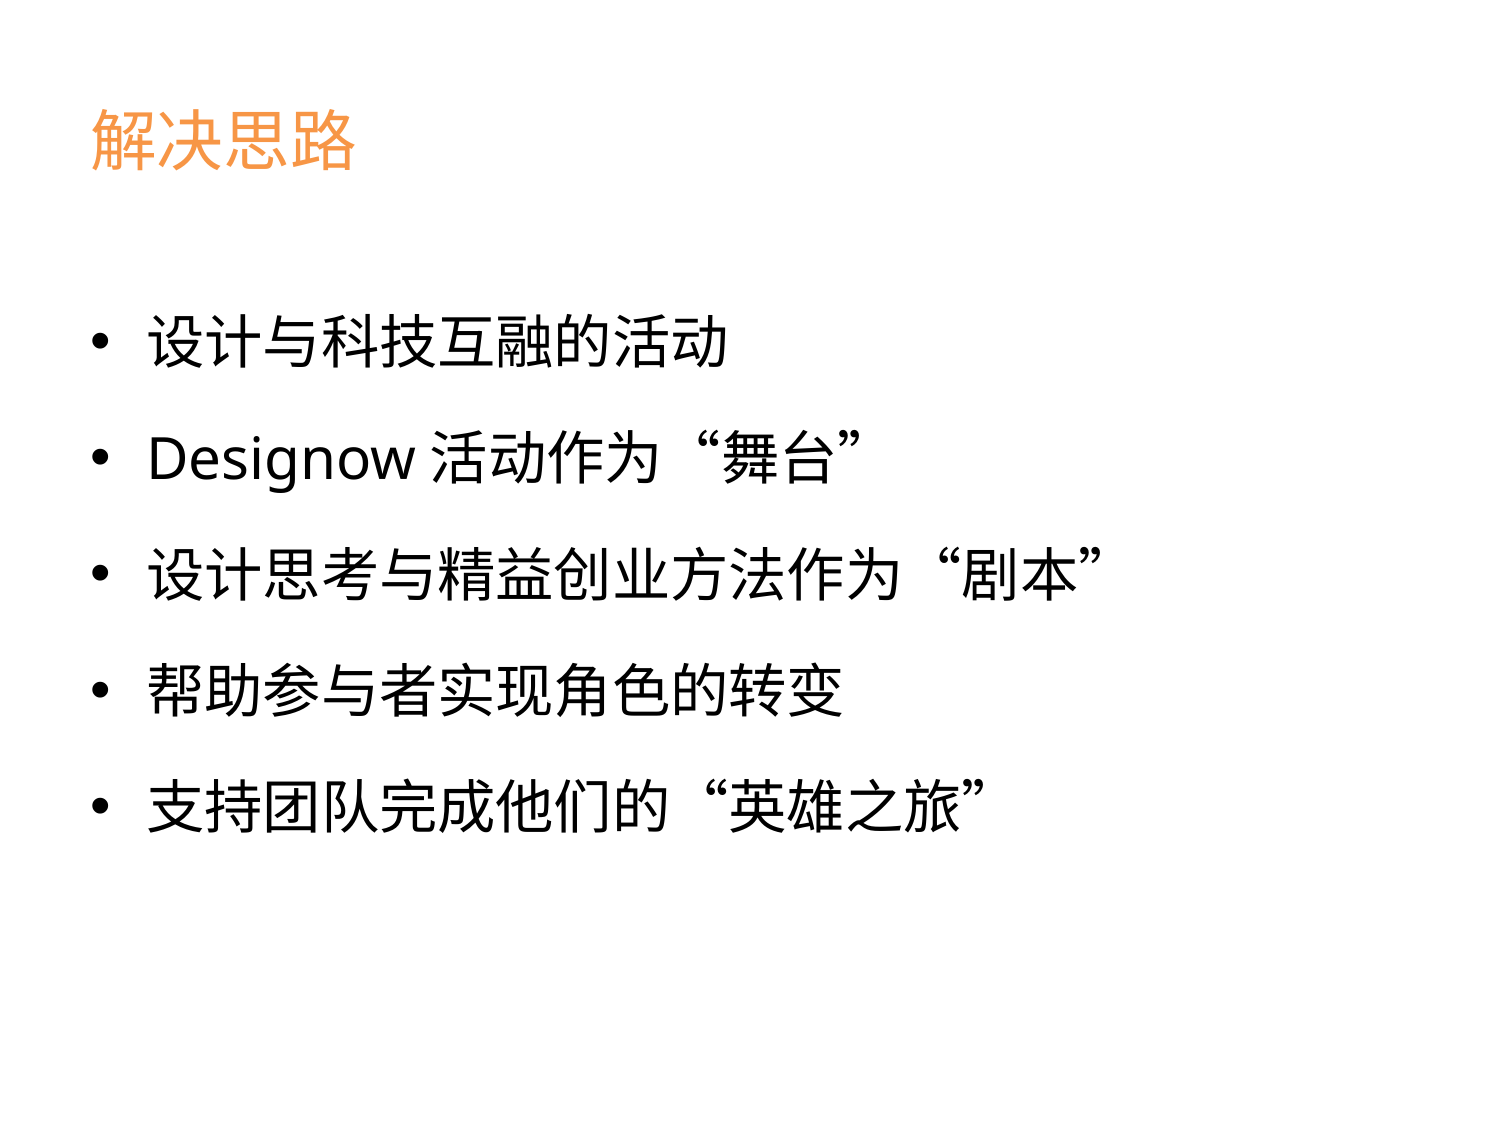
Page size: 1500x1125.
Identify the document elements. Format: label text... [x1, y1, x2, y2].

list 设计与科技互融的活动 Designow活动作为“舞台” 设计思考与精益创业方法作为“剧本” 帮助参与者实现角色的转变 支持团队完成他们的“英雄之旅” [75, 262, 1425, 1005]
title 解决思路 [75, 45, 1425, 233]
